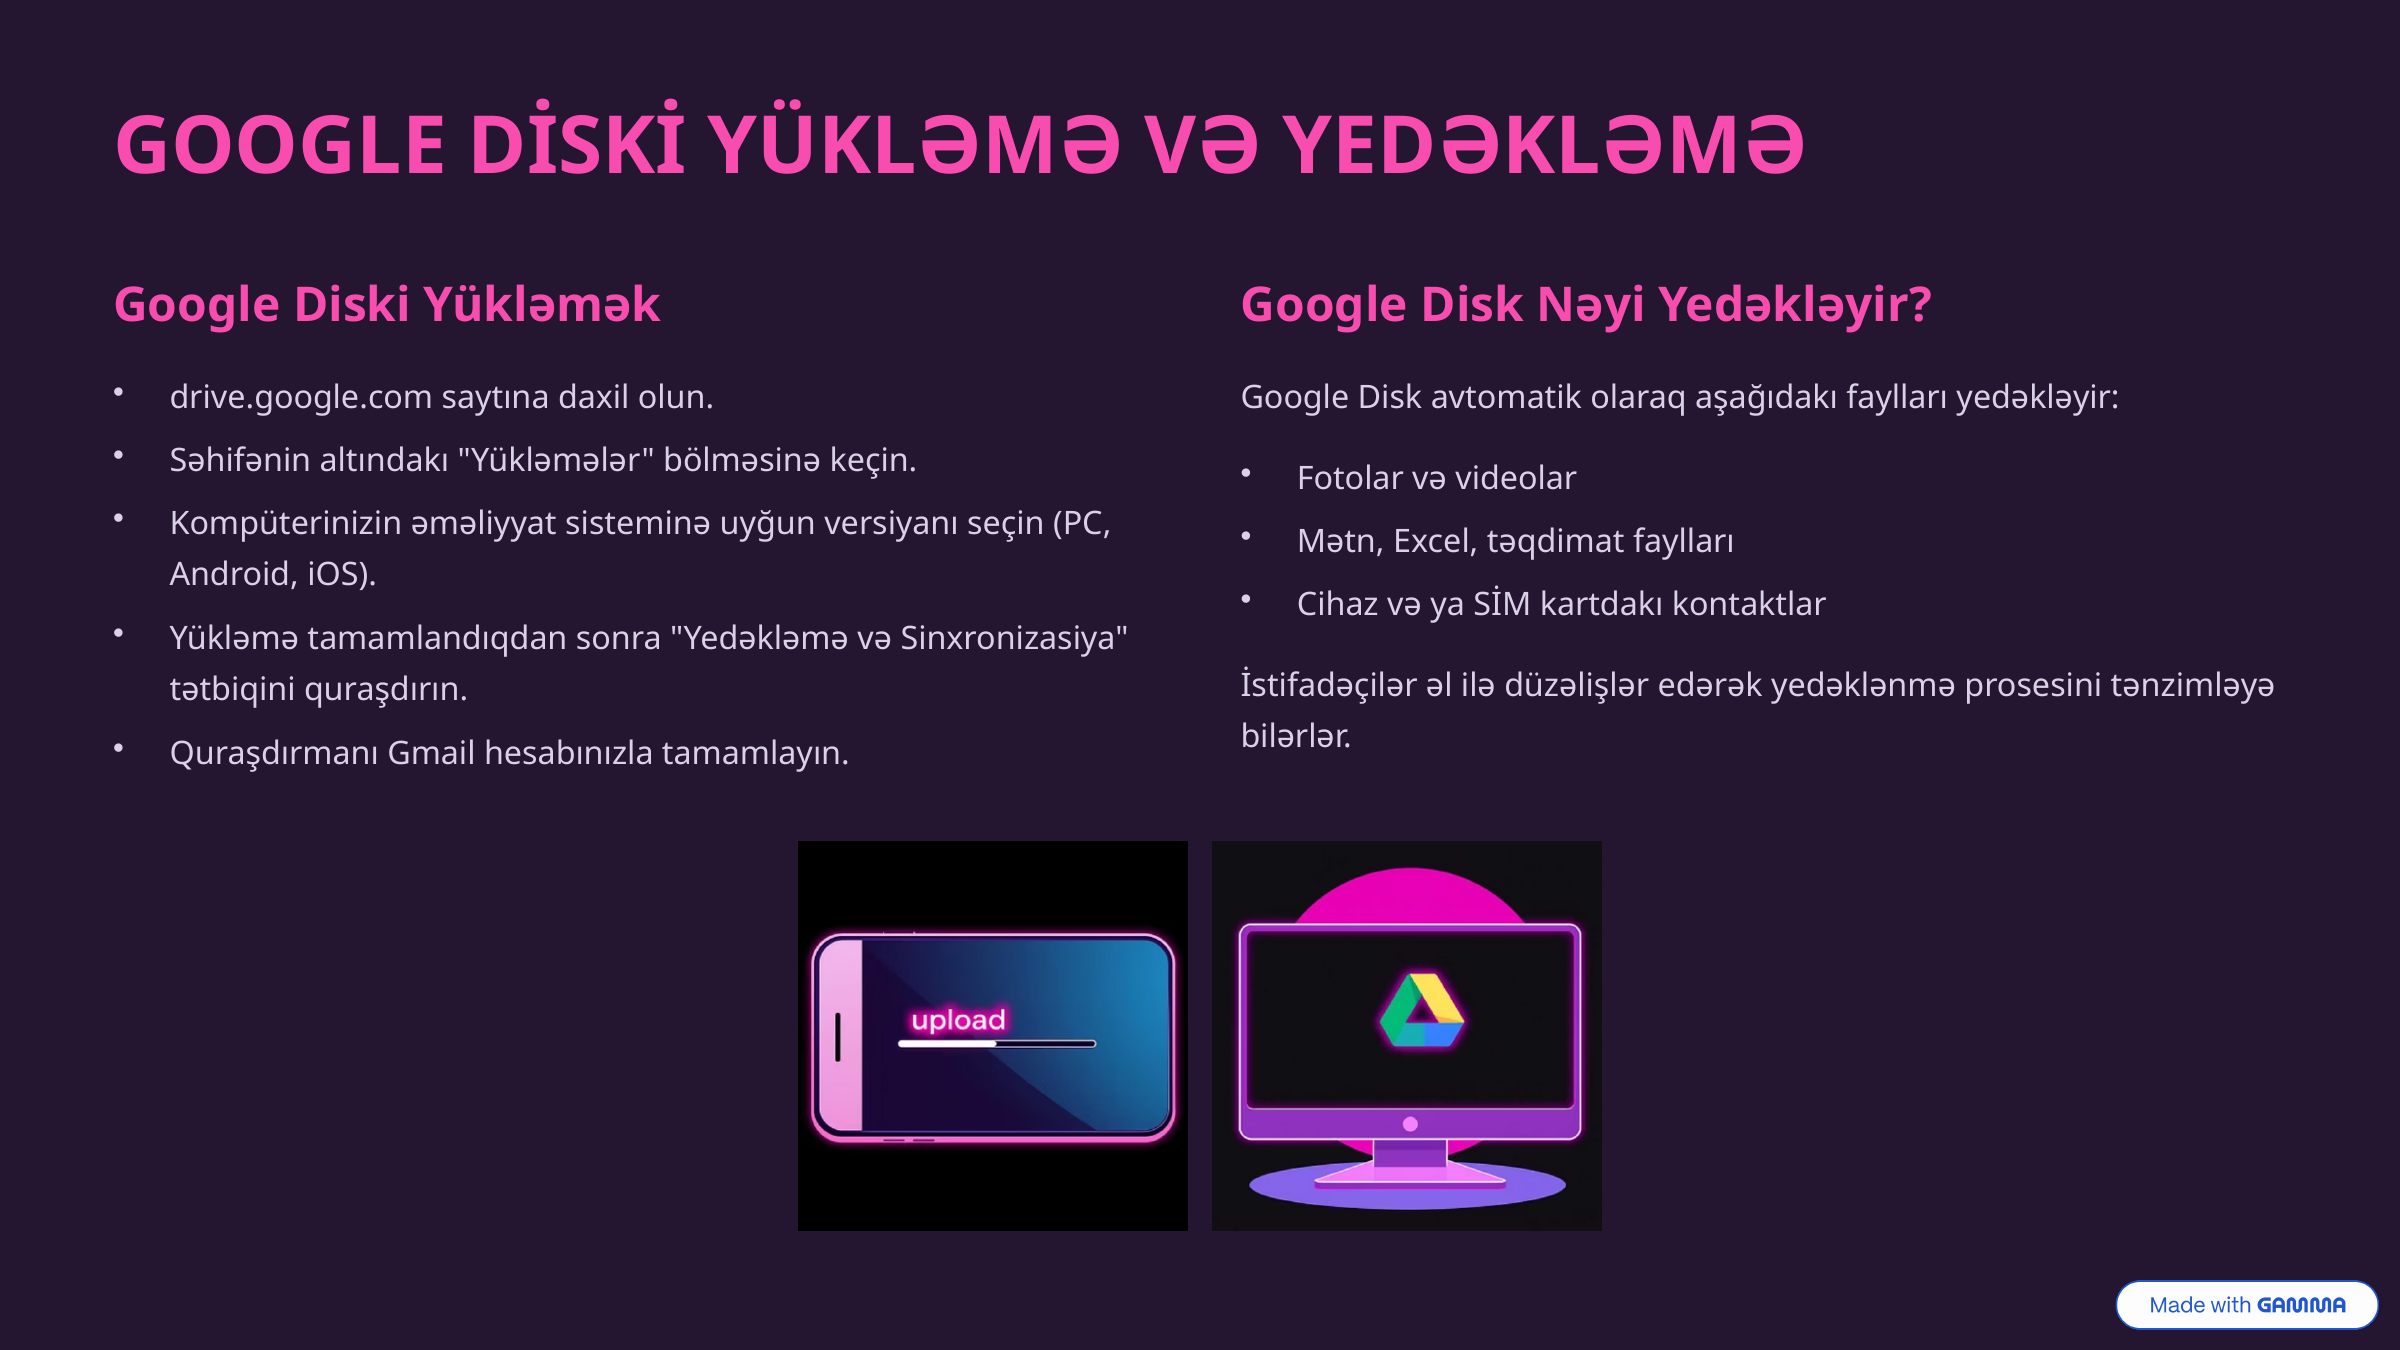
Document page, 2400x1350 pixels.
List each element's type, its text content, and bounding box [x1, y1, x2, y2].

text_box Fotolar və videolar [1240, 444, 2288, 497]
text_box drive.google.com saytına daxil olun. [113, 363, 1161, 416]
text_box Səhifənin altındakı "Yükləmələr" bölməsinə keçin. [113, 427, 1161, 479]
text_box Kompüterinizin əməliyyat sisteminə uyğun versiyanı seçin (PC, Android, iOS). [113, 490, 1161, 594]
text_box GOOGLE DİSKİ YÜKLƏMƏ VƏ YEDƏKLƏMƏ [113, 88, 1448, 190]
text_box Google Diski Yükləmək [113, 270, 623, 332]
text_box Mətn, Excel, təqdimat faylları [1240, 507, 2288, 560]
text_box Google Disk Nəyi Yedəkləyir? [1240, 270, 1920, 332]
text_box Cihaz və ya SİM kartdakı kontaktlar [1240, 571, 2288, 623]
text_box Yükləmə tamamlandıqdan sonra "Yedəkləmə və Sinxronizasiya" tətbiqini quraşdırın. [113, 604, 1161, 709]
text_box İstifadəçilər əl ilə düzəlişlər edərək yedəklənmə prosesini tənzimləyə bilərlər. [1240, 651, 2288, 756]
text_box Google Disk avtomatik olaraq aşağıdakı faylları yedəkləyir: [1240, 363, 2288, 416]
picture [798, 841, 1188, 1231]
picture [1212, 841, 1602, 1231]
picture [2106, 1271, 2389, 1339]
text_box Quraşdırmanı Gmail hesabınızla tamamlayın. [113, 719, 1161, 772]
